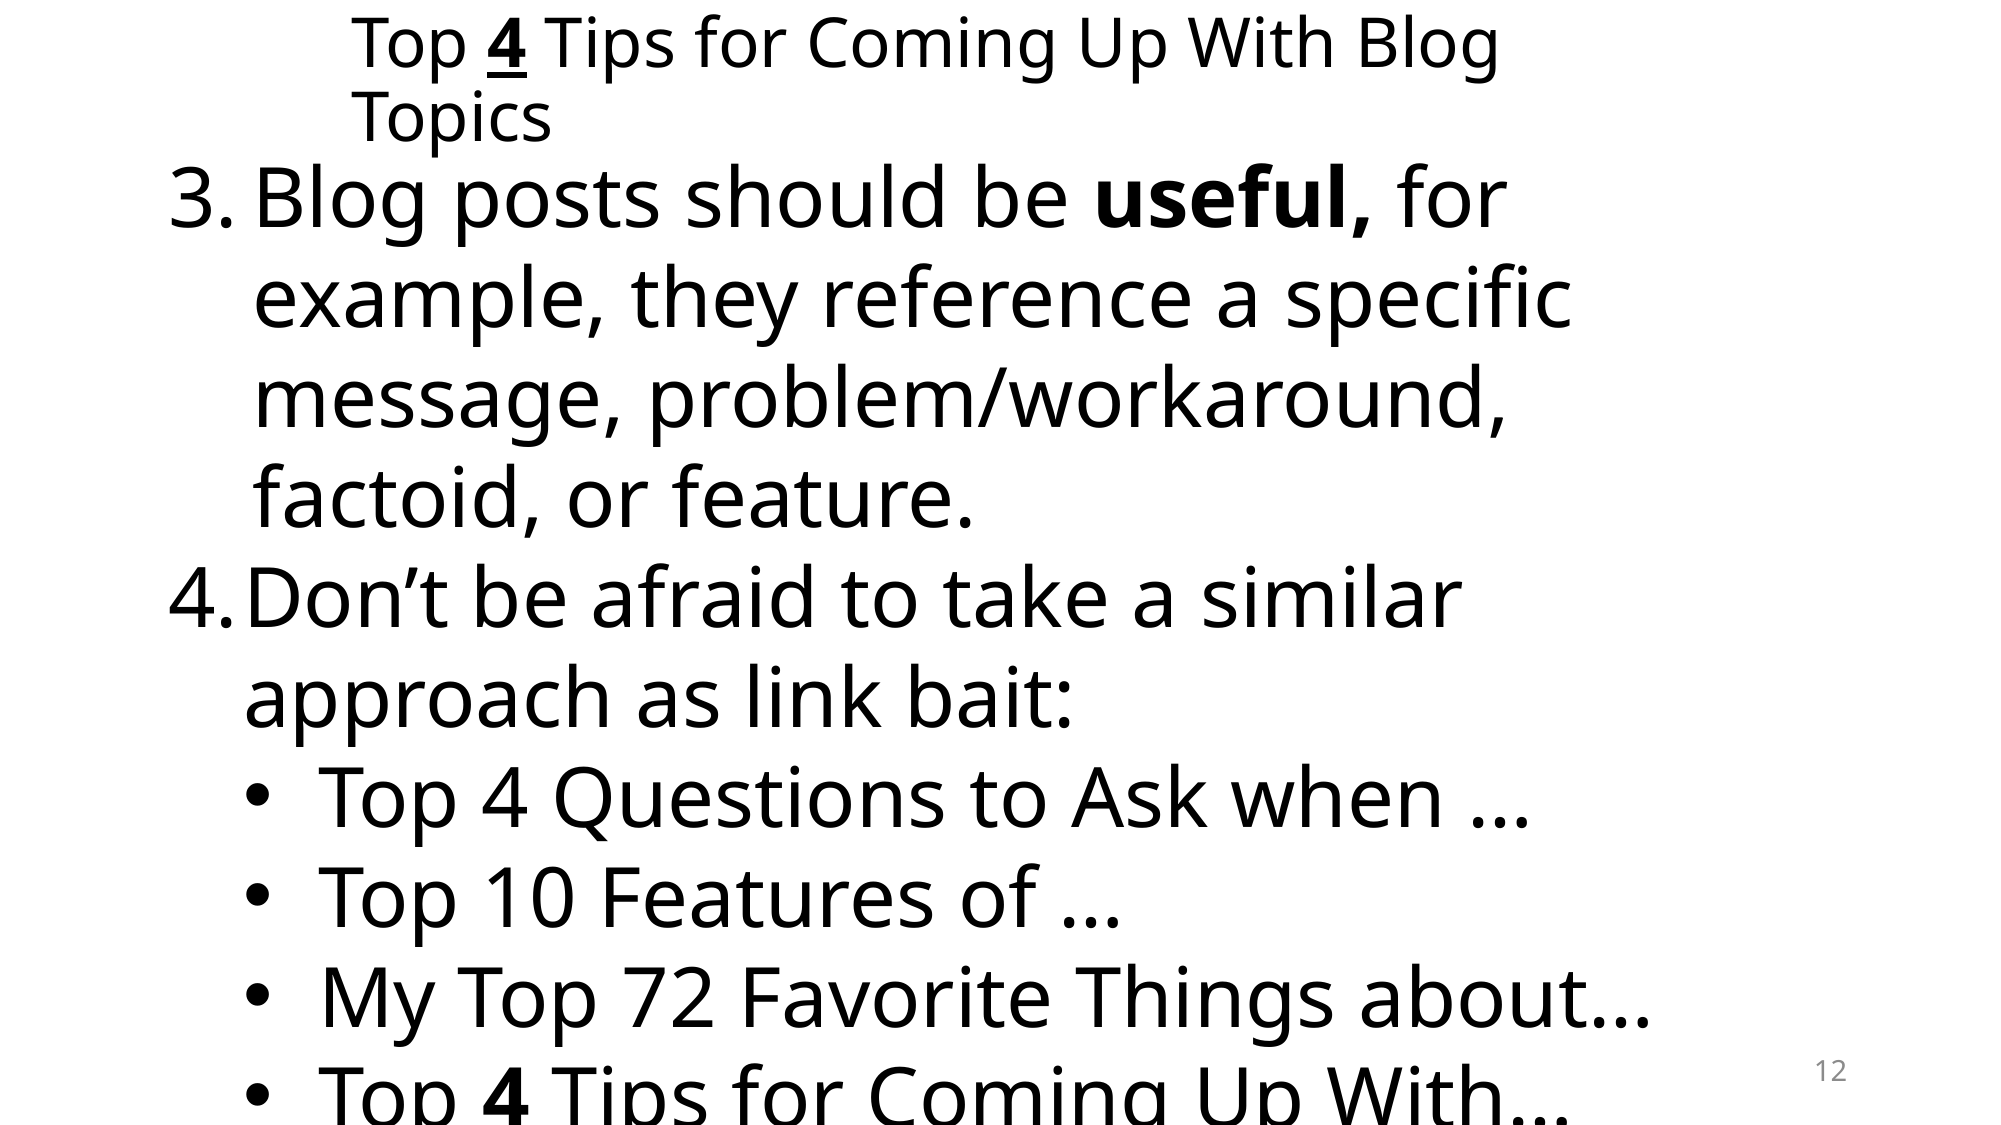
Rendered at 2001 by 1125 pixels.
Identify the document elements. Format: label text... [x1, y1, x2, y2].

title Top 4 Tips for Coming Up With Blog Topics [336, 0, 1687, 136]
text_box Blog posts should be useful, for example, they reference a specific message, problem/workaround, factoid, or feature. Don’t be afraid to take a similar approach as link bait: Top 4 Questions to Ask when … Top 10 Features of … My Top 72 Favorite Things about… Top 4 Tips for Coming Up With… [153, 136, 1799, 1125]
slide_number 12 [1799, 1042, 1863, 1103]
